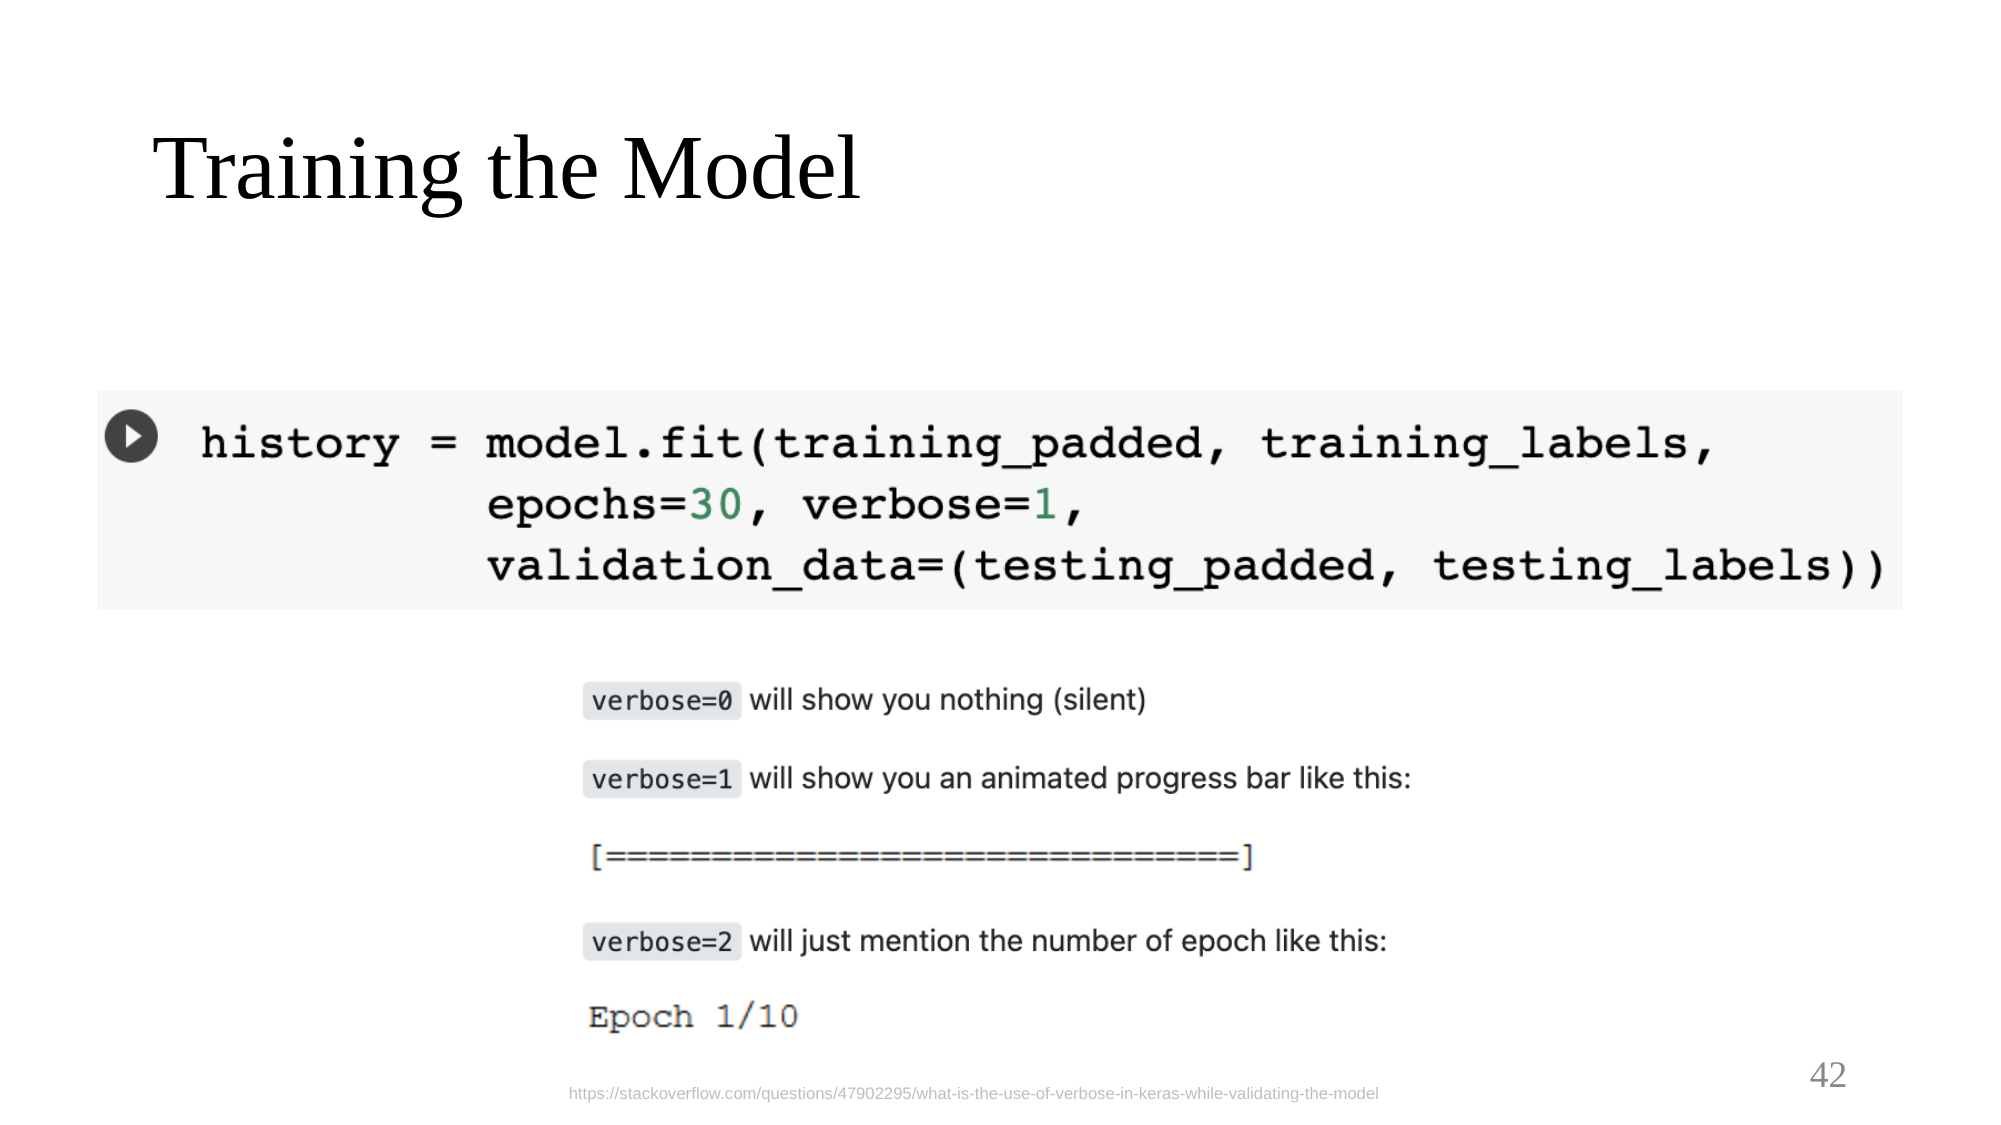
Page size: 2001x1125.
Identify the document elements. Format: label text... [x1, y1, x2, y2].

picture [574, 670, 1426, 1043]
text_box https://stackoverflow.com/questions/47902295/what-is-the-use-of-verbose-in-keras-while-validating-the-model [553, 1075, 1396, 1110]
title Training the Model [137, 59, 1863, 278]
picture [96, 391, 1904, 610]
slide_number 42 [1412, 1042, 1863, 1103]
